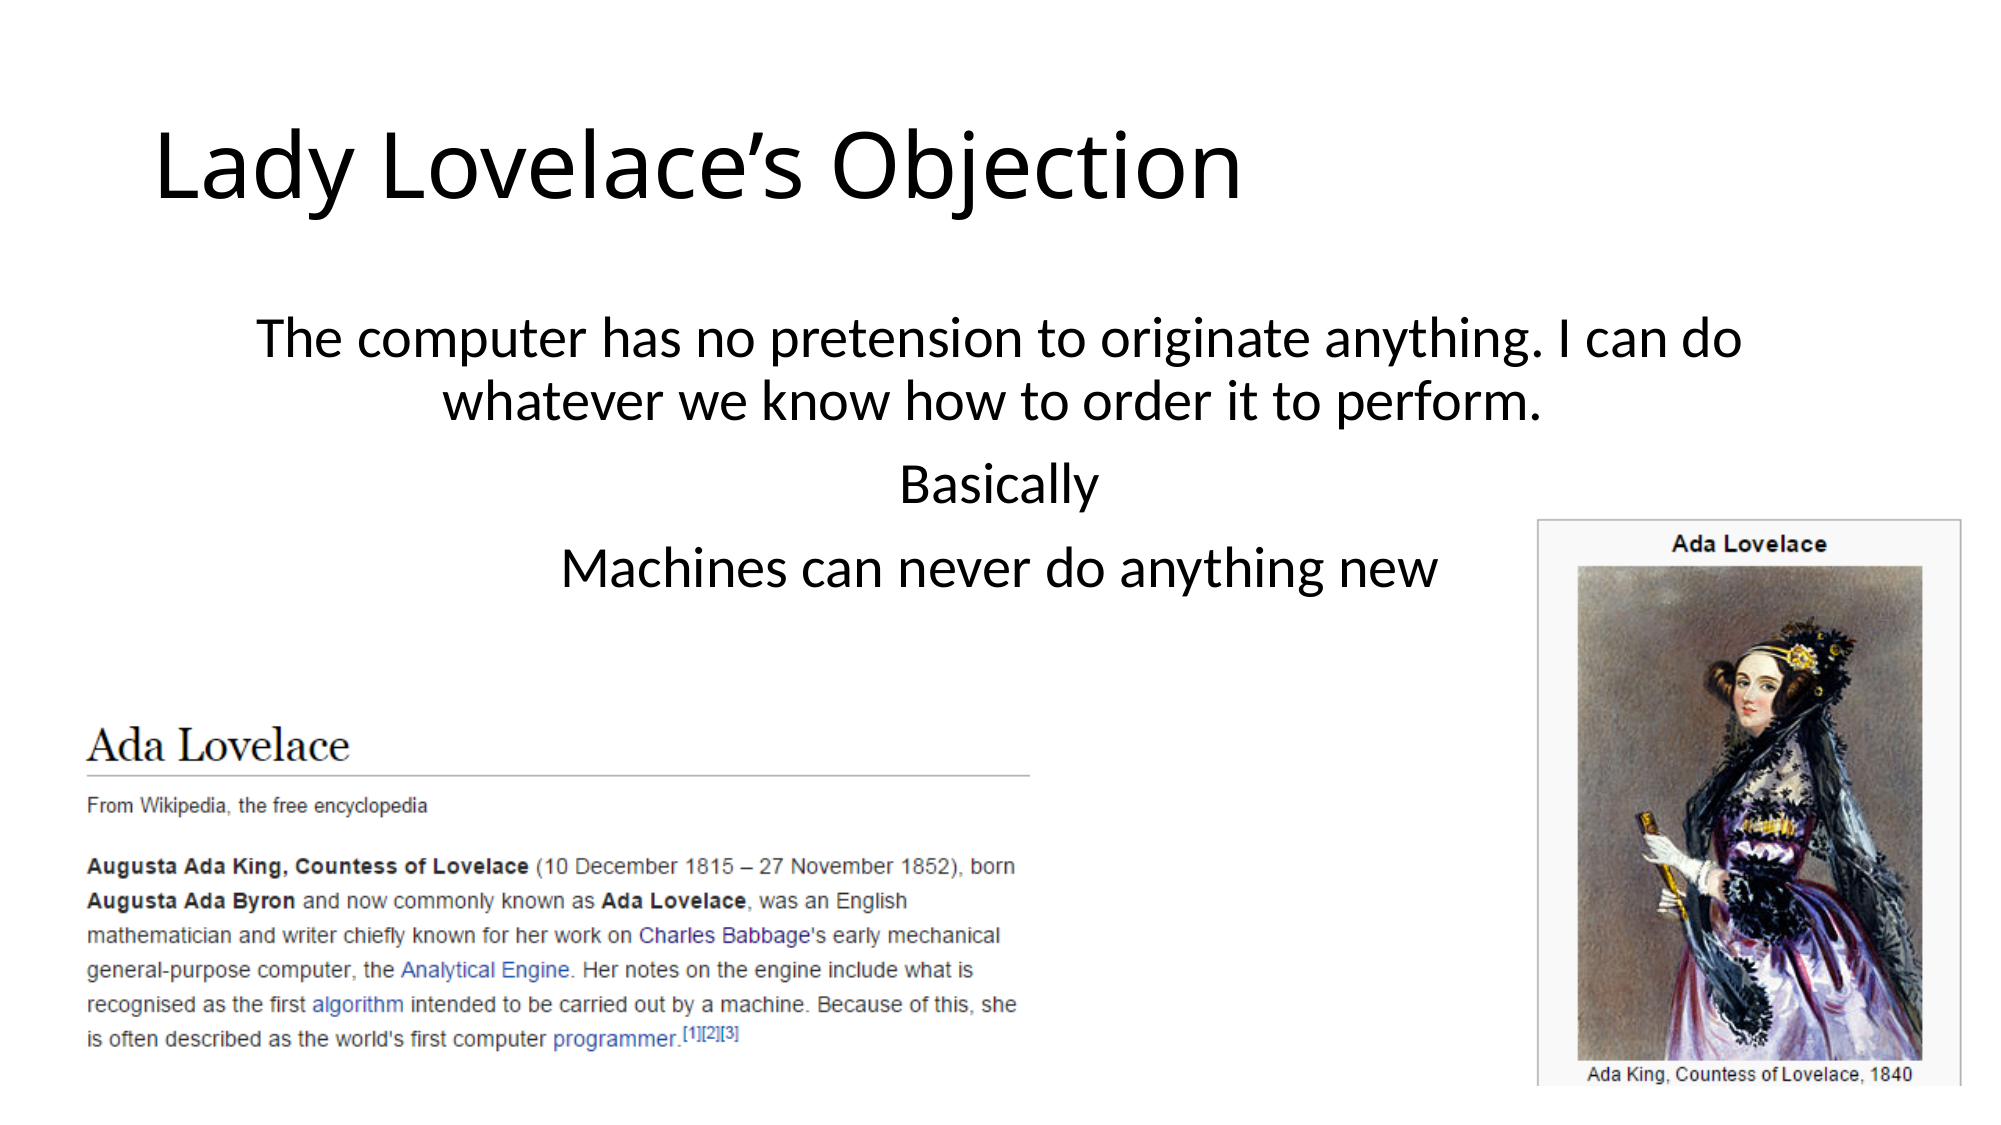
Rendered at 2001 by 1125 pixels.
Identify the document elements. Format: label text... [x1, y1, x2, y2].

picture [70, 714, 1030, 1061]
picture [1528, 510, 1979, 1086]
title Lady Lovelace’s Objection [137, 59, 1863, 278]
list The computer has no pretension to originate anything. I can do whatever we know how to order it to perform. Basically Machines can never do anything new [137, 299, 1863, 1014]
